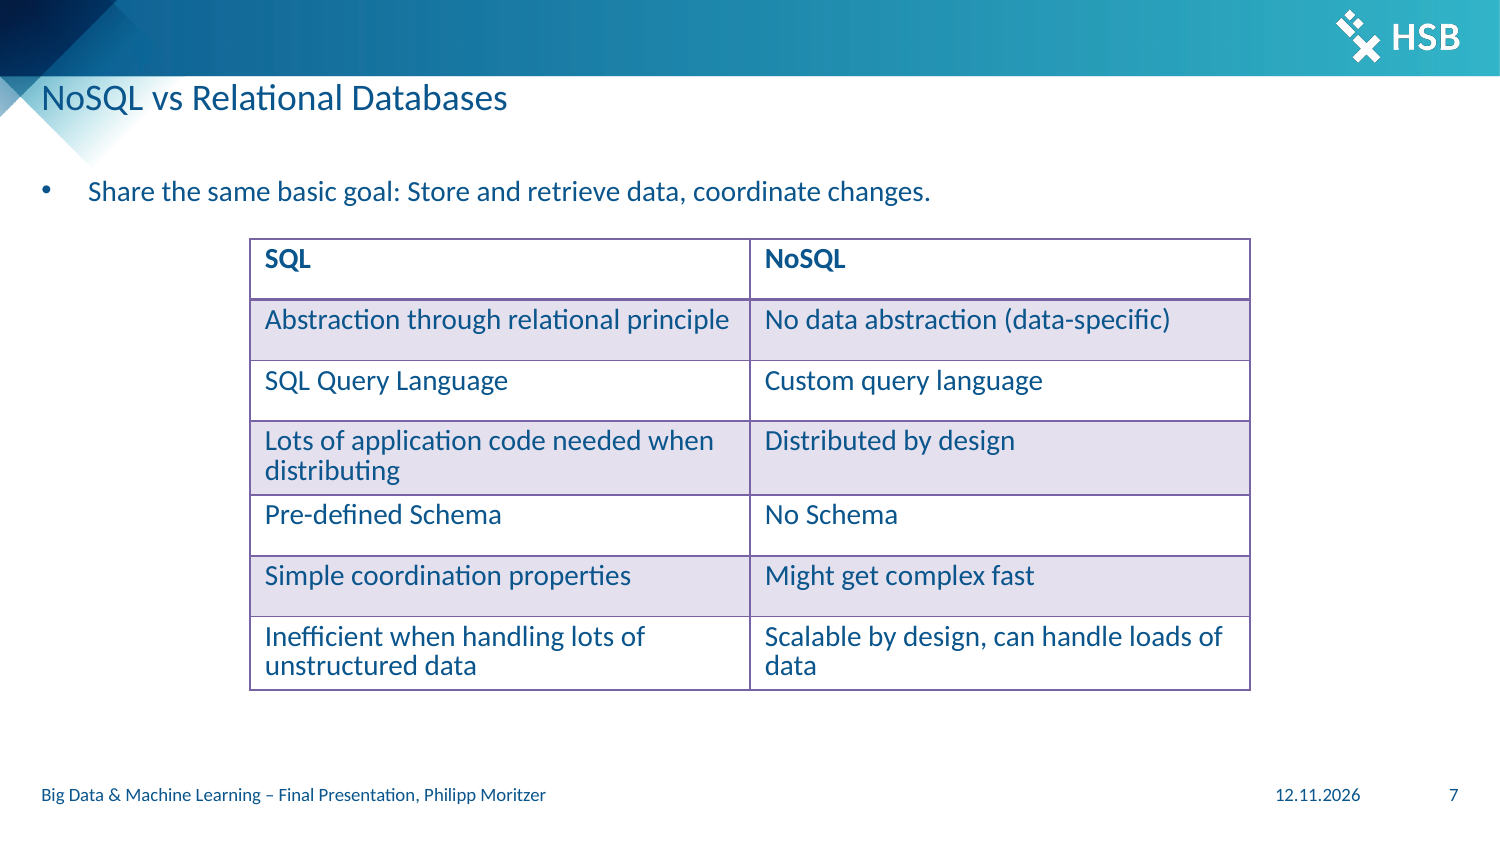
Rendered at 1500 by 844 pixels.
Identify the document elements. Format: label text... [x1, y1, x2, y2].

list Share the same basic goal: Store and retrieve data, coordinate changes. [41, 171, 1459, 763]
table_cell No Schema [751, 496, 1249, 555]
footer Big Data & Machine Learning – Final Presentation, Philipp Moritzer [41, 782, 1158, 806]
table_cell Abstraction through relational principle [251, 301, 749, 360]
table_cell Simple coordination properties [251, 557, 749, 616]
title NoSQL vs Relational Databases [41, 73, 1459, 162]
table_header NoSQL [751, 240, 1249, 298]
table_cell Inefficient when handling lots of unstructured data [251, 617, 749, 689]
table_cell No data abstraction (data-specific) [751, 301, 1249, 360]
table_header SQL [251, 240, 749, 298]
table_cell Pre-defined Schema [251, 496, 749, 555]
table_cell Might get complex fast [751, 557, 1249, 616]
picture [0, 0, 1500, 844]
table_cell Scalable by design, can handle loads of data [751, 617, 1249, 689]
table_cell Distributed by design [751, 422, 1249, 494]
table_cell Lots of application code needed when distributing [251, 422, 749, 494]
table_cell Custom query language [751, 361, 1249, 420]
table_cell SQL Query Language [251, 361, 749, 420]
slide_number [1234, 782, 1361, 806]
slide_number 7 [1394, 782, 1459, 806]
